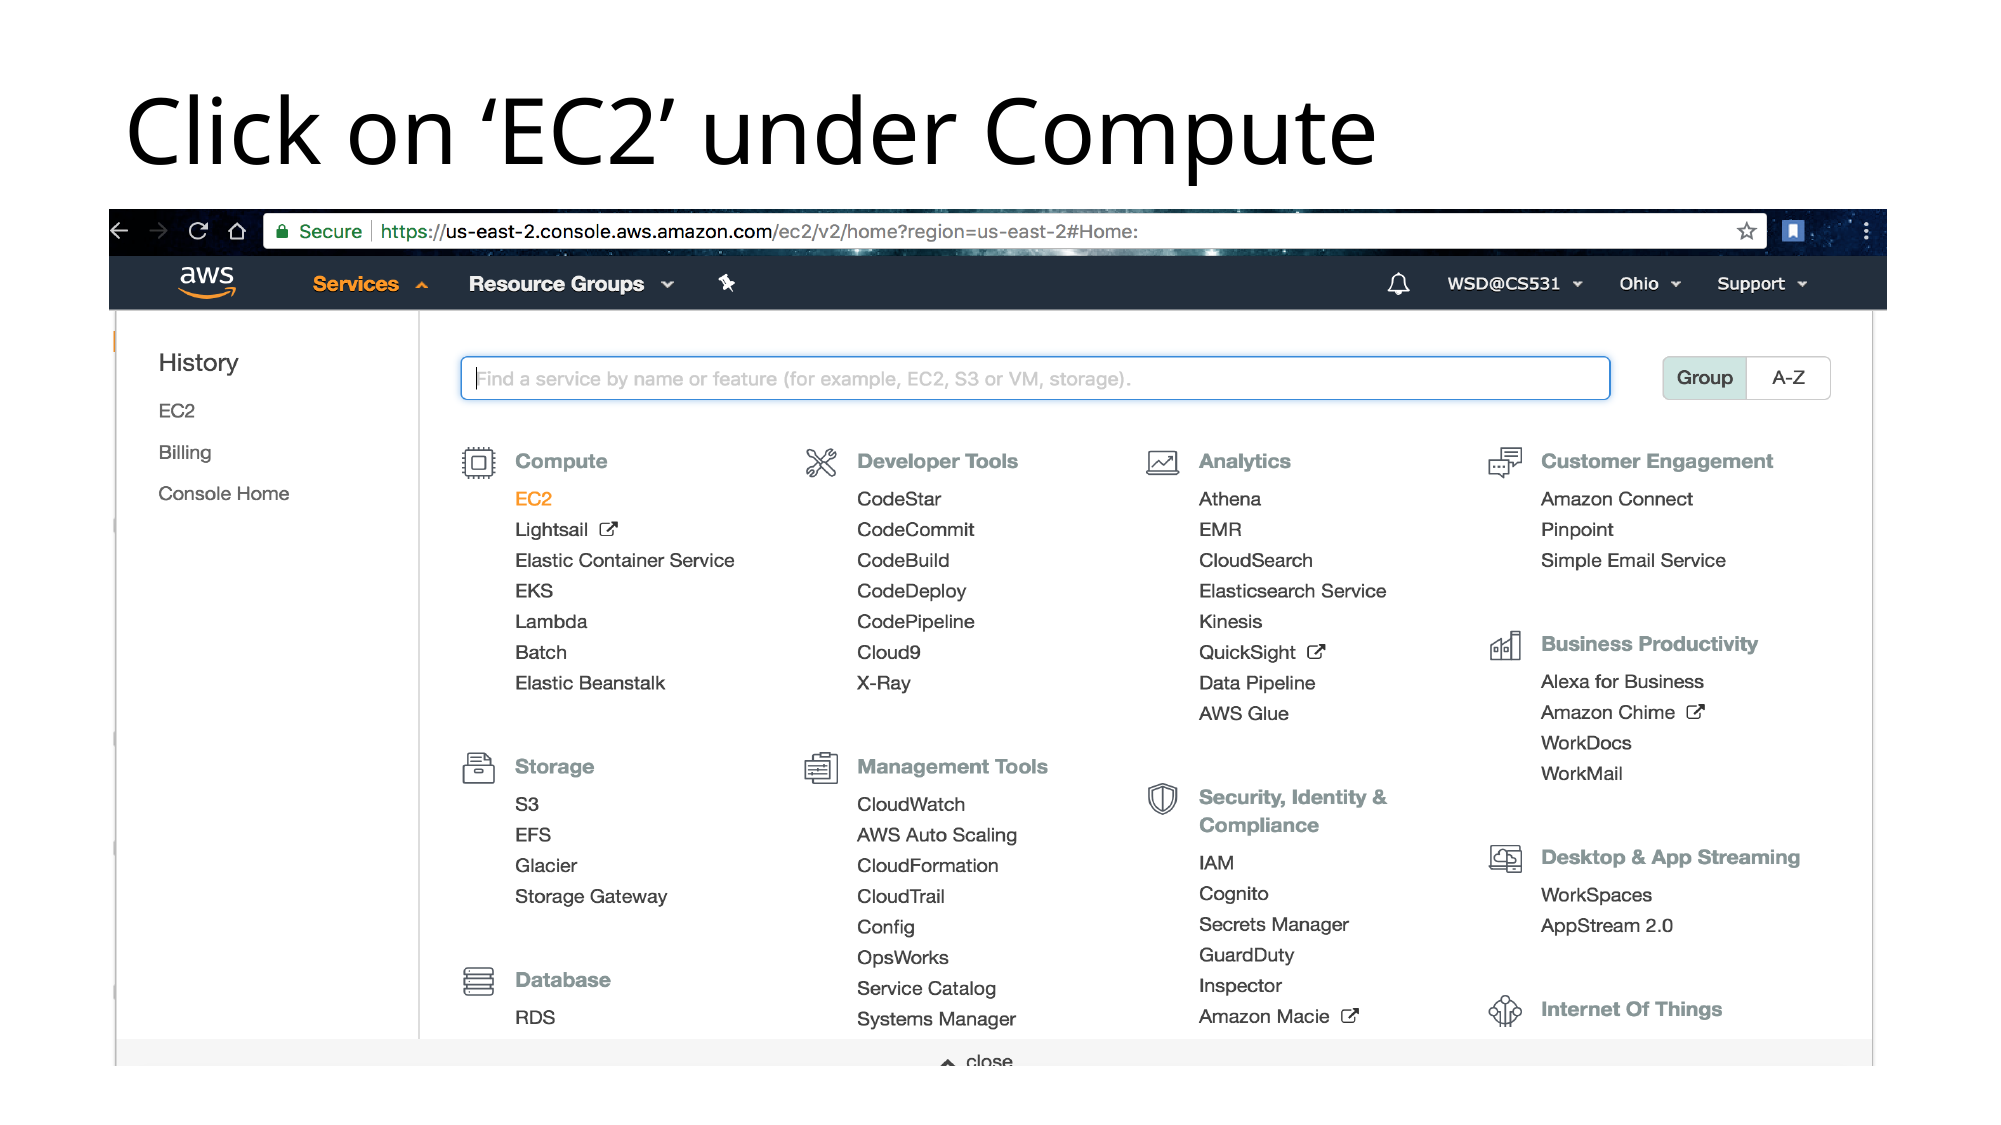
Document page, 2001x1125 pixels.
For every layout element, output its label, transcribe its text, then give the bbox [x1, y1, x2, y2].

title Click on ‘EC2’ under Compute [109, 59, 1863, 209]
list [109, 209, 1887, 1066]
